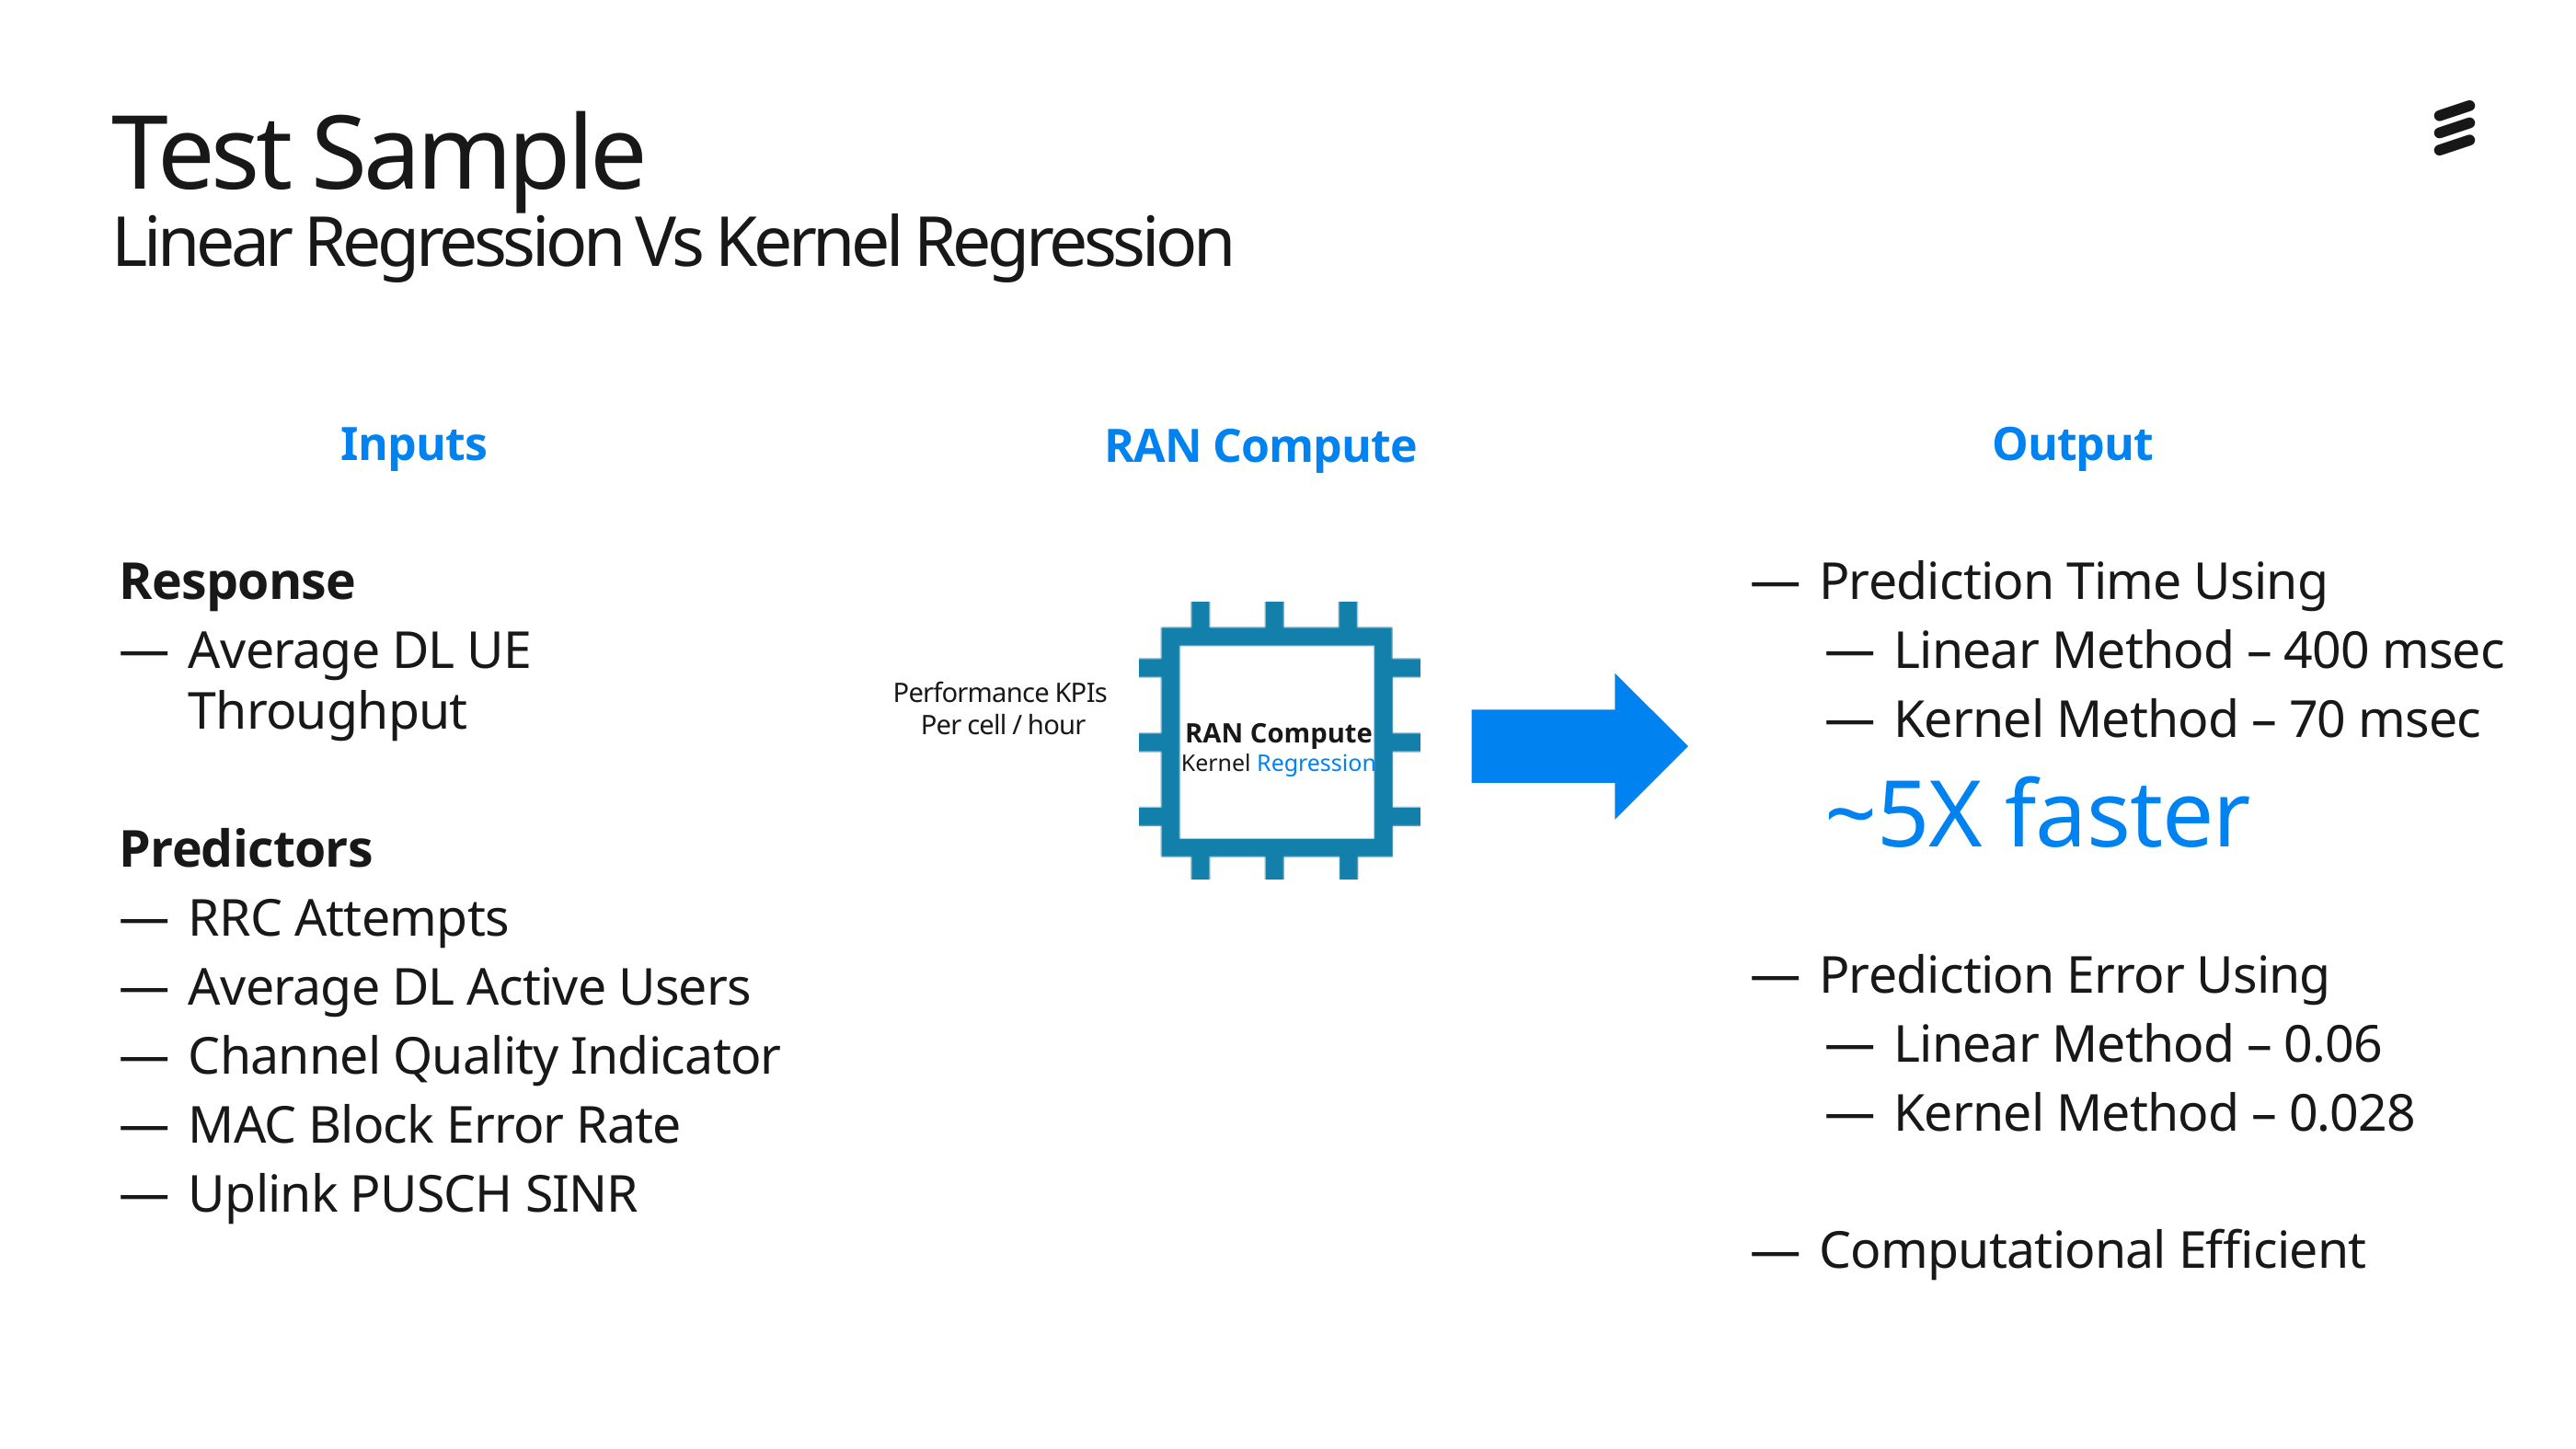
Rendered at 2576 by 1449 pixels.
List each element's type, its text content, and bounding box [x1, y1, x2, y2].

list Response Average DL UE Throughput Predictors RRC Attempts Average DL Active Users Channel Quality Indicator MAC Block Error Rate Uplink PUSCH SINR [109, 542, 820, 1382]
text_box [1471, 673, 1688, 820]
text_box Prediction Time Using Linear Method – 400 msec Kernel Method – 70 msec ~5X faster Prediction Error Using Linear Method – 0.06 Kernel Method – 0.028 Computational Efficient [1739, 542, 2544, 1319]
text_box Inputs [137, 408, 691, 477]
text_box Performance KPIs Per cell / hour [869, 669, 1133, 747]
picture [1138, 602, 1421, 880]
title Test Sample Linear Regression Vs Kernel Regression [100, 100, 1867, 329]
text_box Output [1797, 408, 2350, 477]
picture [2427, 100, 2482, 155]
text_box RAN Compute [984, 408, 1538, 478]
